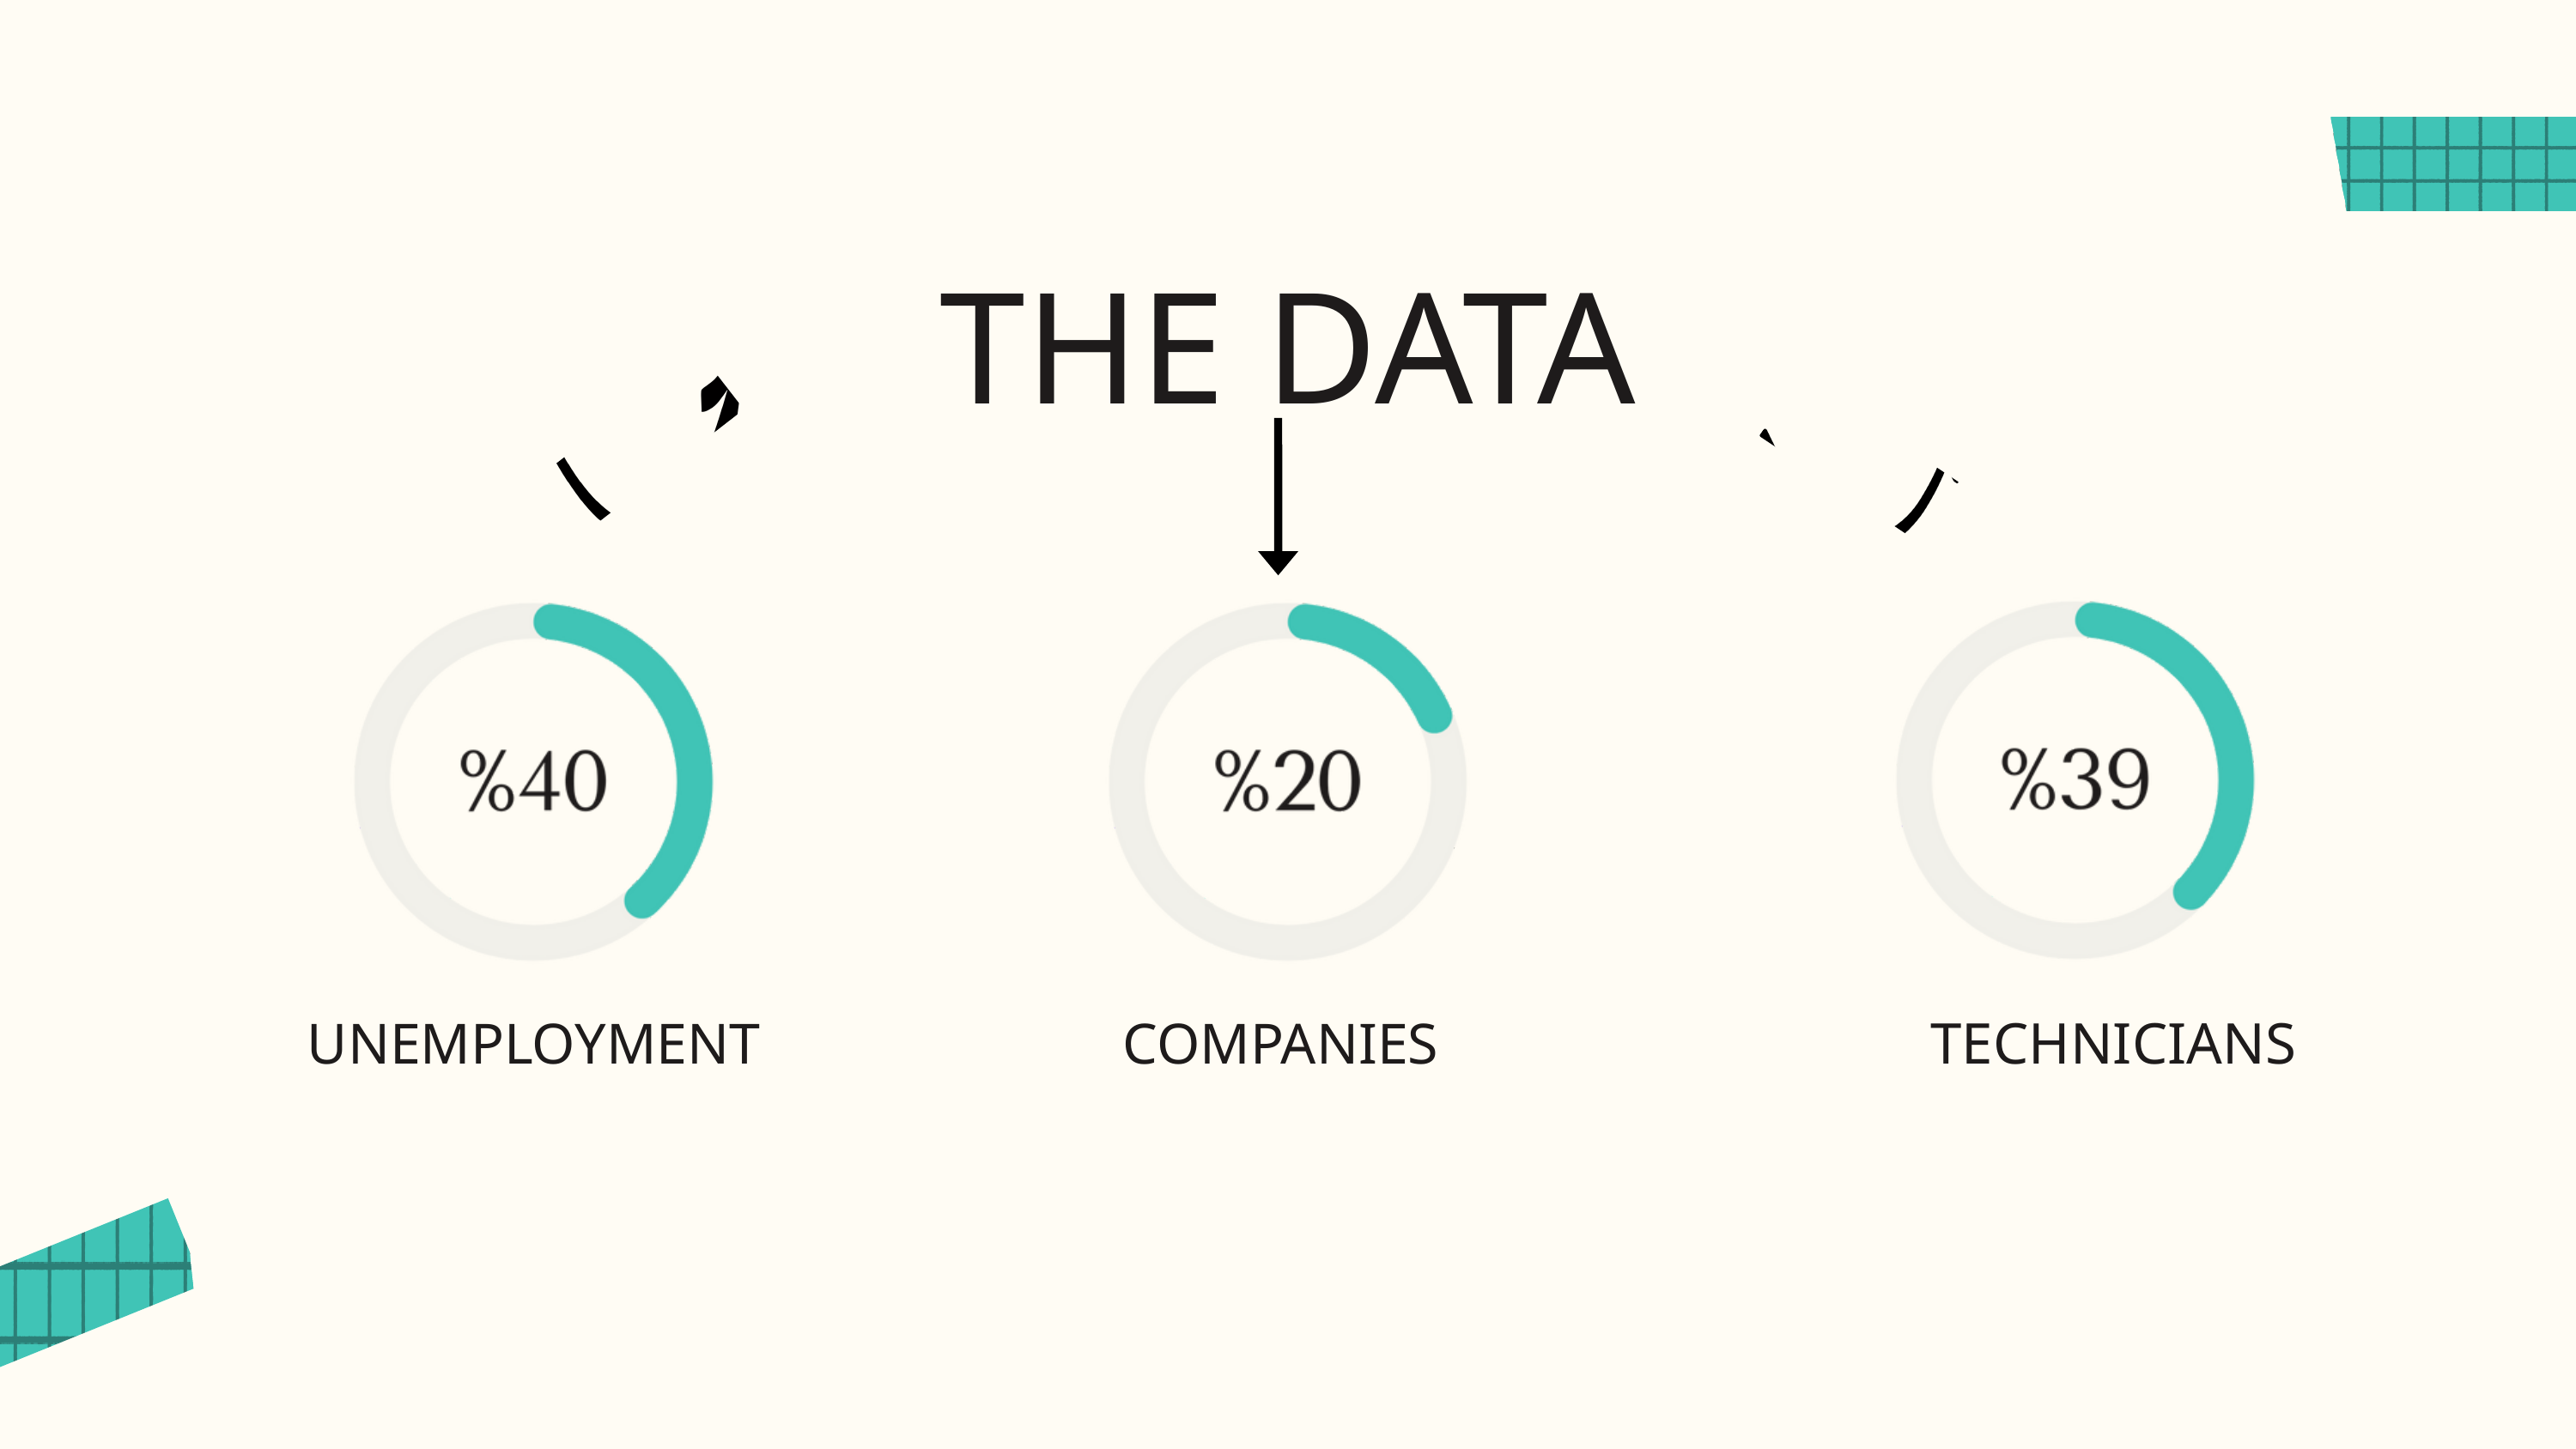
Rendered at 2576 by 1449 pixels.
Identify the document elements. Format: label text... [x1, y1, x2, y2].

text_box TECHNICIANS [1896, 997, 2331, 1076]
picture [1860, 566, 2290, 996]
text_box THE DATA [459, 293, 2117, 435]
text_box [533, 352, 744, 538]
text_box [1759, 375, 1974, 553]
picture [1072, 567, 1503, 997]
text_box [0, 1197, 204, 1367]
text_box [2330, 117, 2576, 211]
text_box COMPANIES [1091, 1003, 1485, 1076]
picture [319, 567, 749, 997]
text_box UNEMPLOYMENT [270, 998, 798, 1076]
